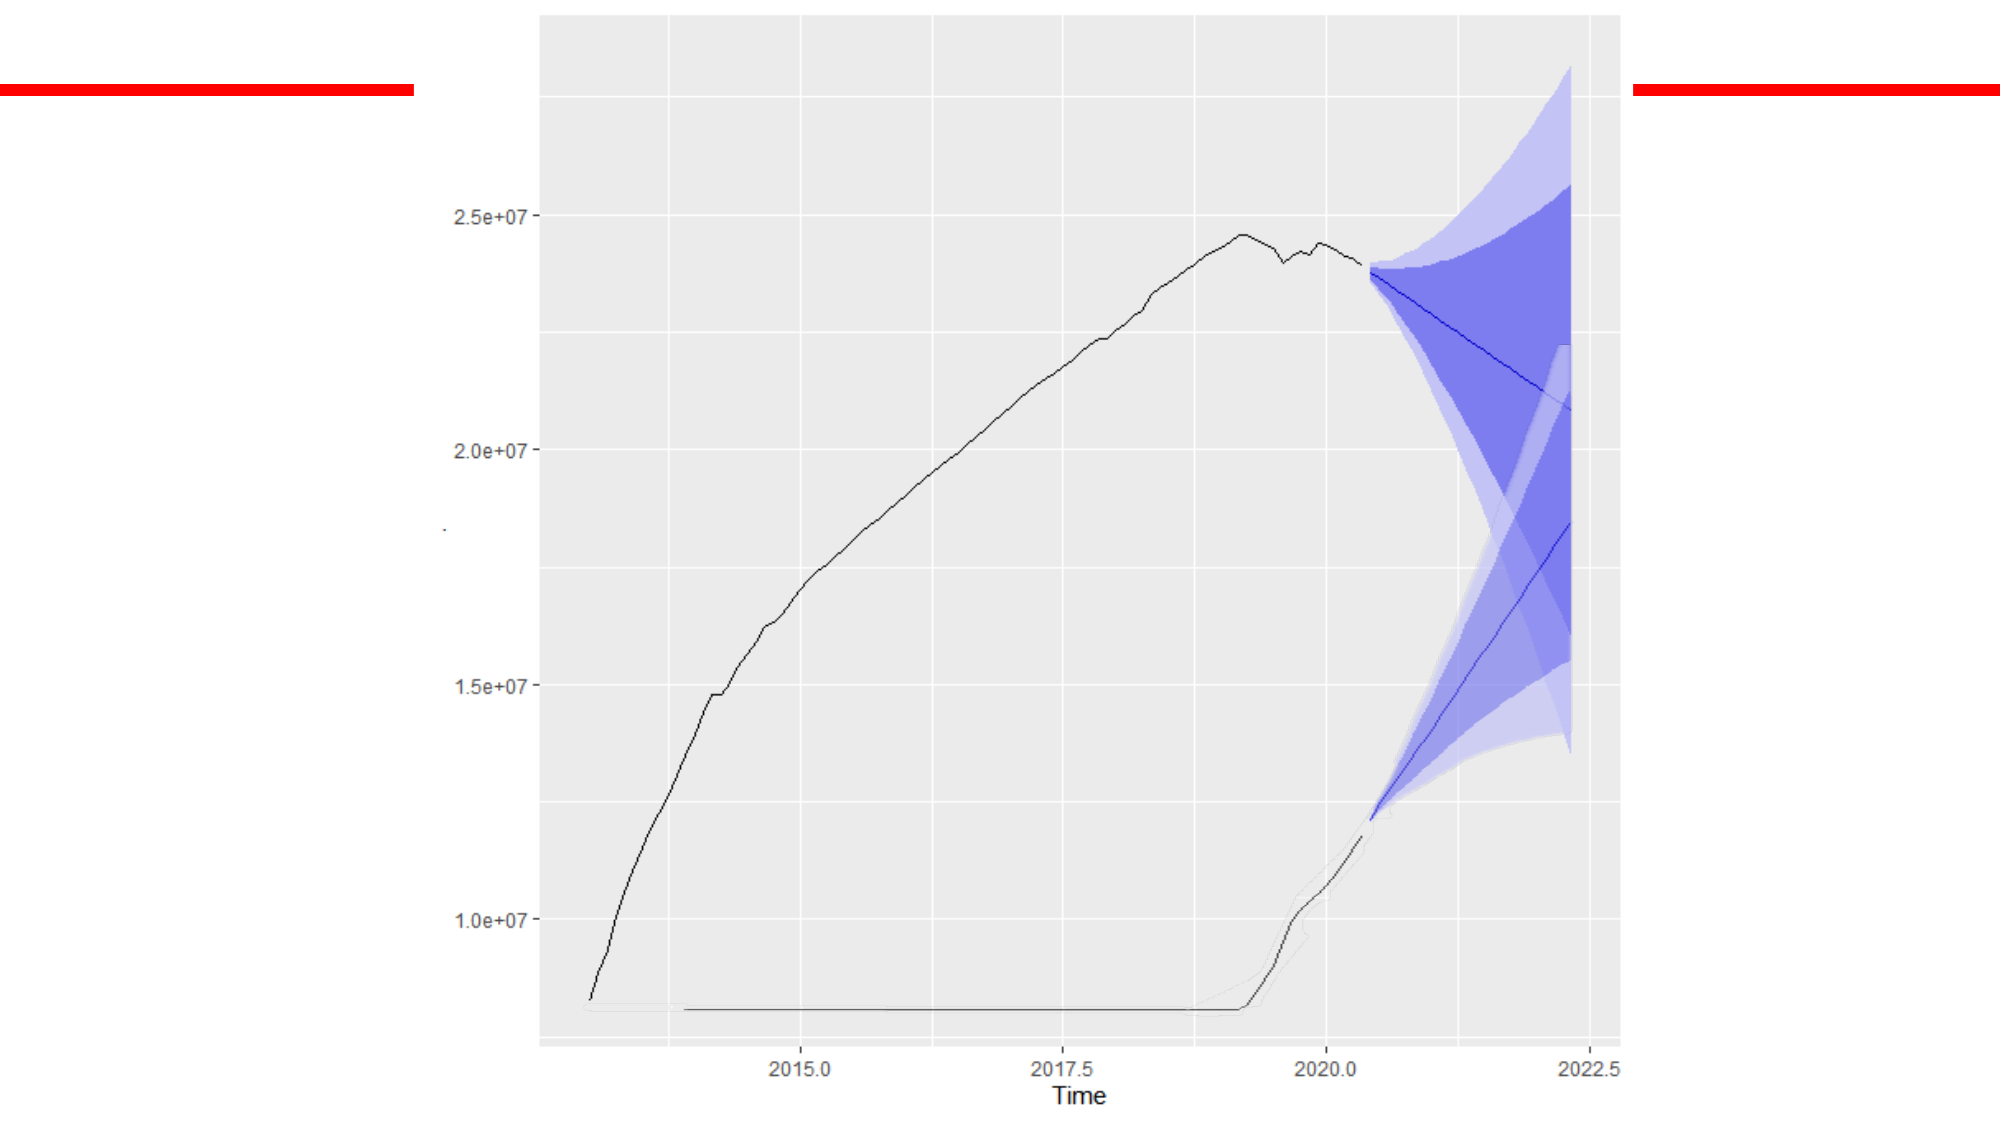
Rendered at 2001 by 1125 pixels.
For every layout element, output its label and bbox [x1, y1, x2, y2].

text_box [413, 10, 1634, 1121]
